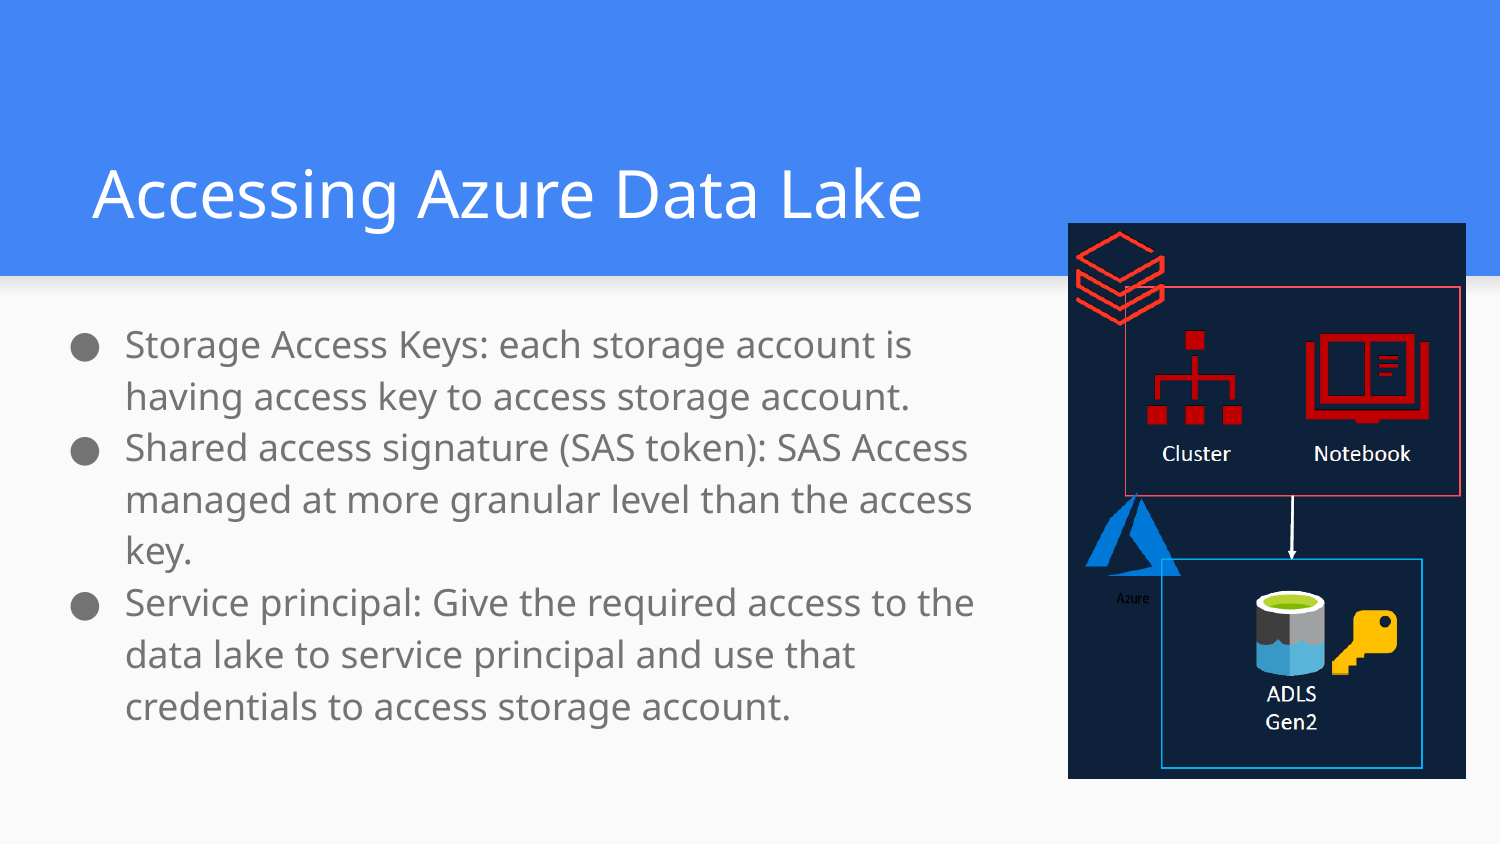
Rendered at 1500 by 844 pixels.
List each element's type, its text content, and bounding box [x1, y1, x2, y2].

title Accessing Azure Data Lake [77, 121, 1427, 248]
picture [1067, 223, 1466, 779]
list Storage Access Keys: each storage account is having access key to access storage account. Shared access signature (SAS token): SAS Access managed at more granular level than the access key. Service principal: Give the required access to the data lake to service principal and use that credentials to access storage account. [34, 298, 1031, 825]
